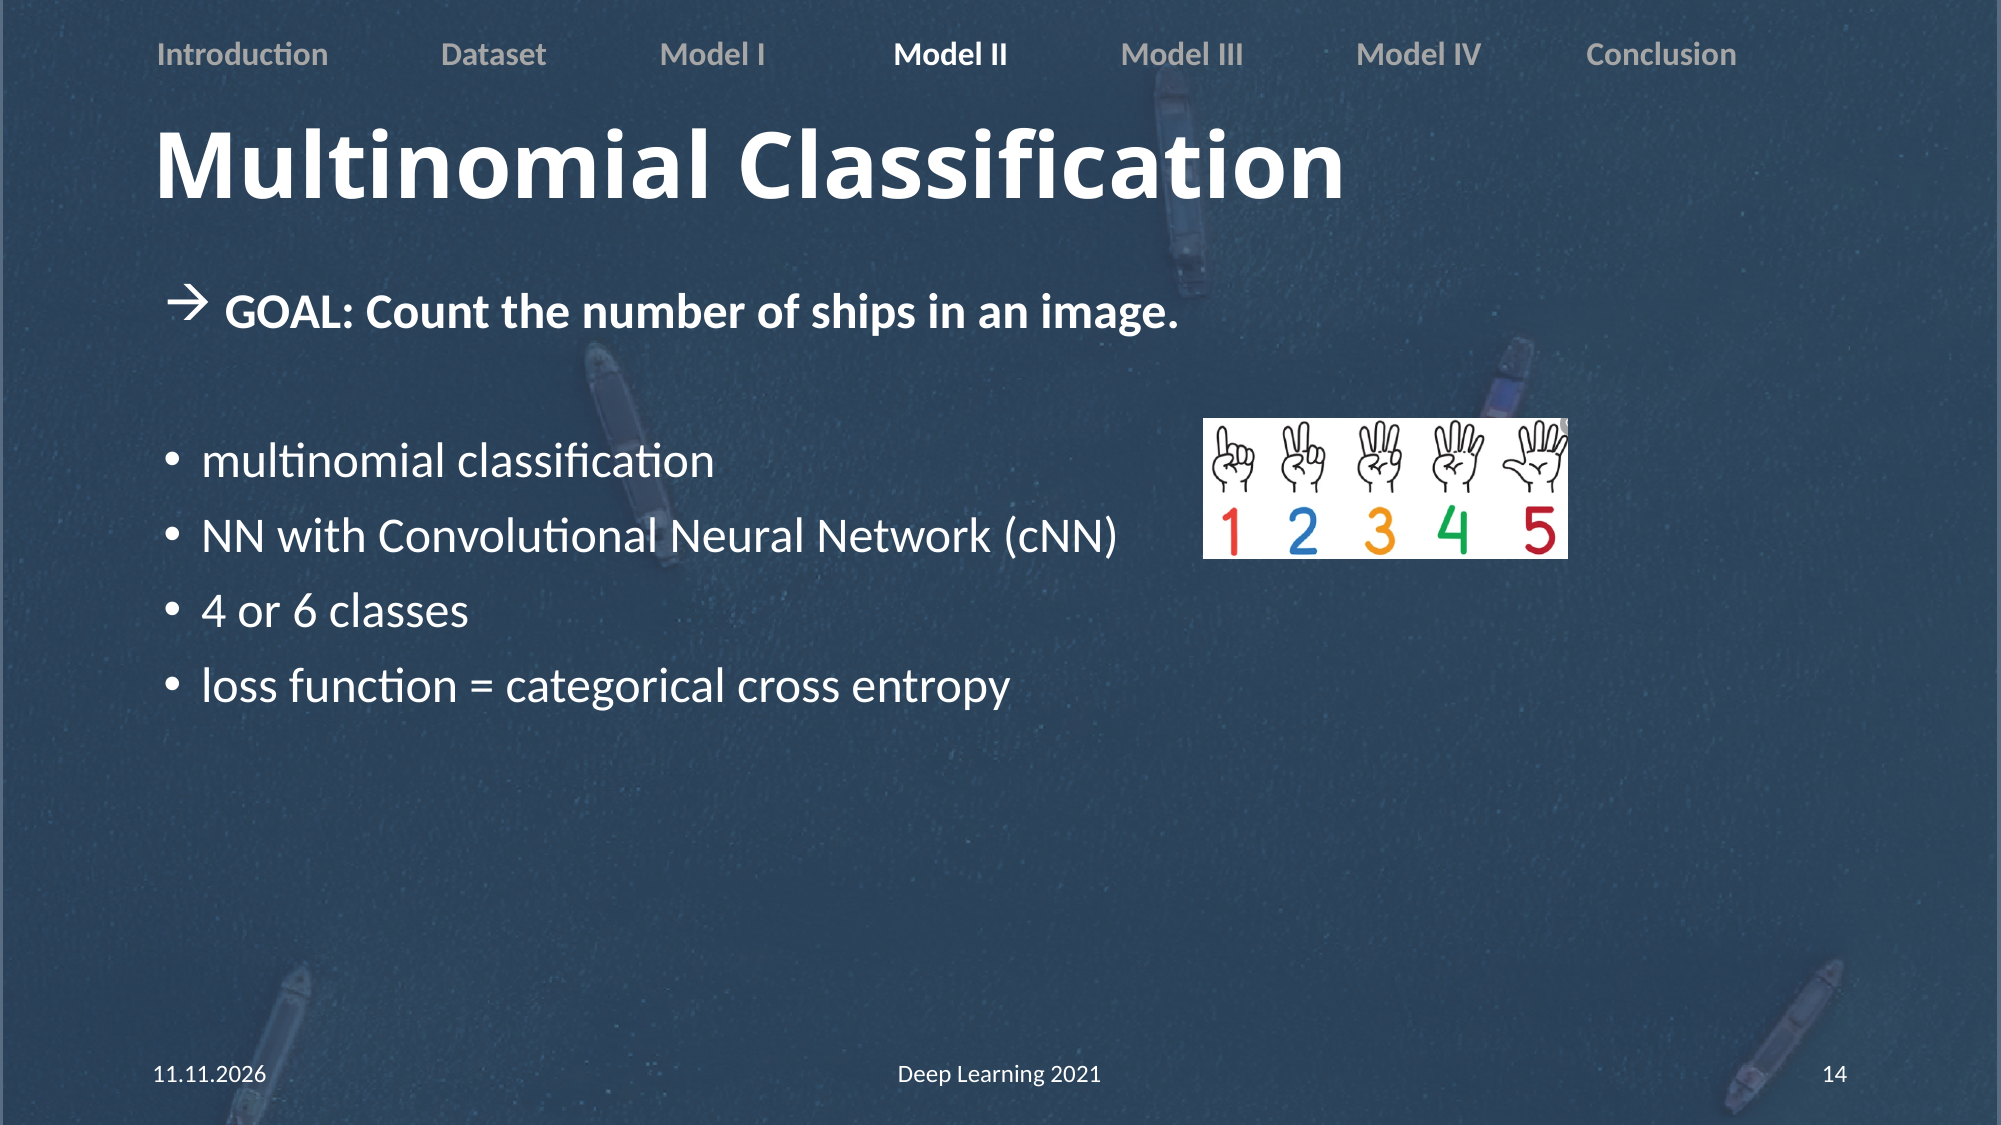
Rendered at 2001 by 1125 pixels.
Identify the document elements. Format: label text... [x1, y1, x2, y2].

title Multinomial Classification [137, 80, 1863, 278]
text_box Introduction Dataset Model I Model II Model III Model IV Conclusion [112, 24, 1939, 80]
picture [1203, 418, 1568, 559]
slide_number 14 [1412, 1042, 1863, 1103]
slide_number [137, 1042, 588, 1103]
footer Deep Learning 2021 [662, 1042, 1338, 1103]
